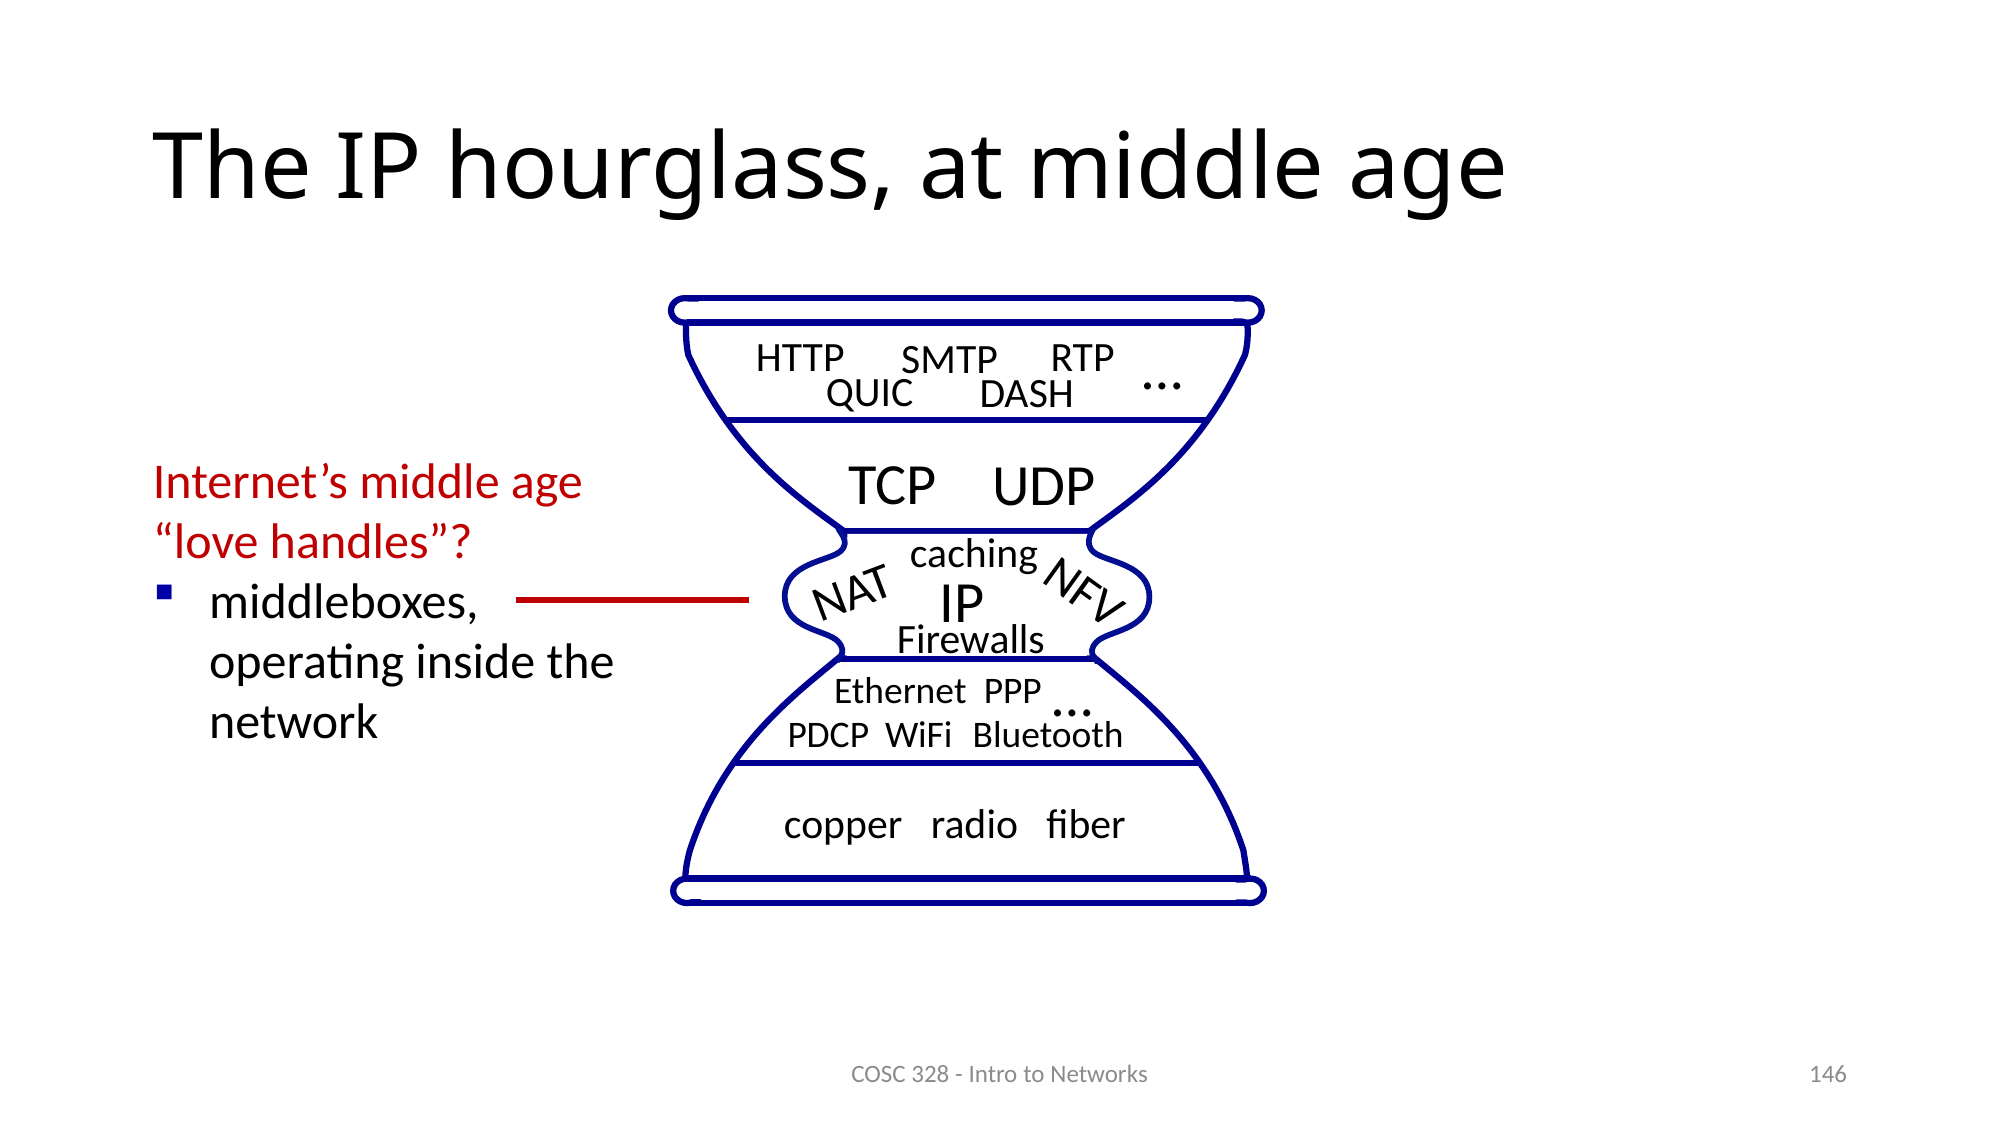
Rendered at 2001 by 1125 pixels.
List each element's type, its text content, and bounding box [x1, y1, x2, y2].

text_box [138, 441, 749, 760]
title The IP hourglass, at middle age [137, 59, 1863, 278]
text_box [671, 296, 1264, 903]
slide_number 146 [1412, 1042, 1863, 1103]
footer COSC 328 - Intro to Networks [662, 1042, 1338, 1103]
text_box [795, 518, 1144, 671]
